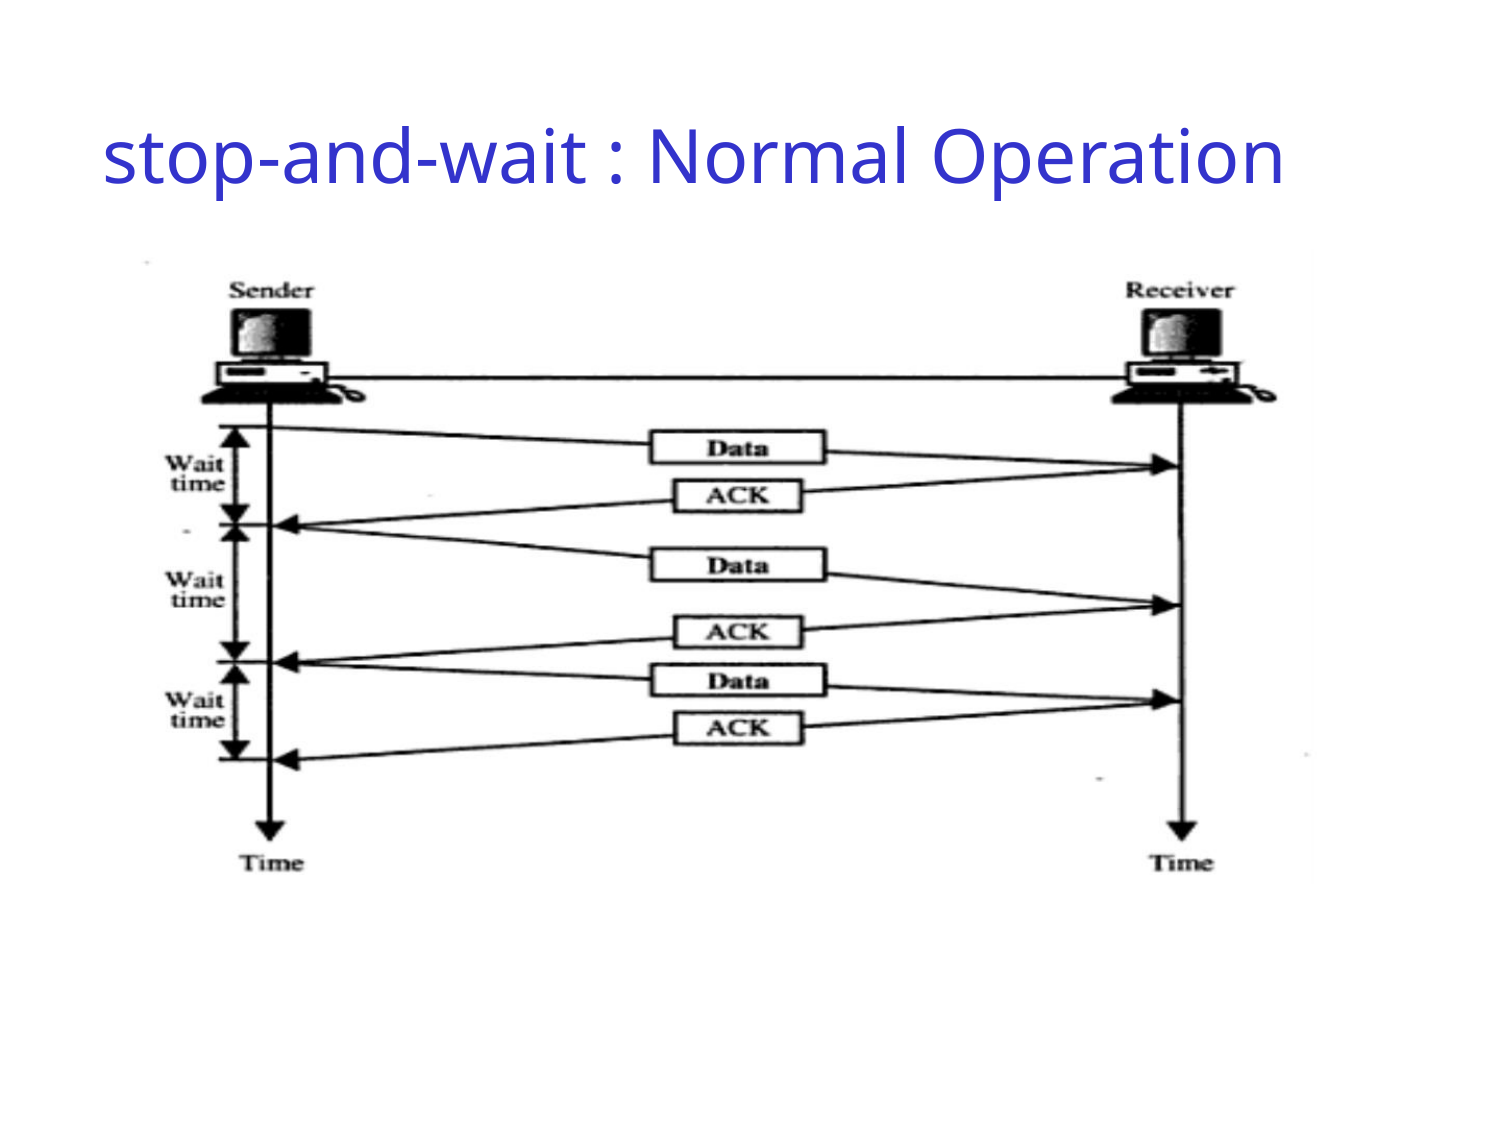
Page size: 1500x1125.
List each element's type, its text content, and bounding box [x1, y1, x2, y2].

text_box [0, 0, 1500, 1125]
text_box stop-and-wait : Normal Operation [102, 74, 1303, 199]
